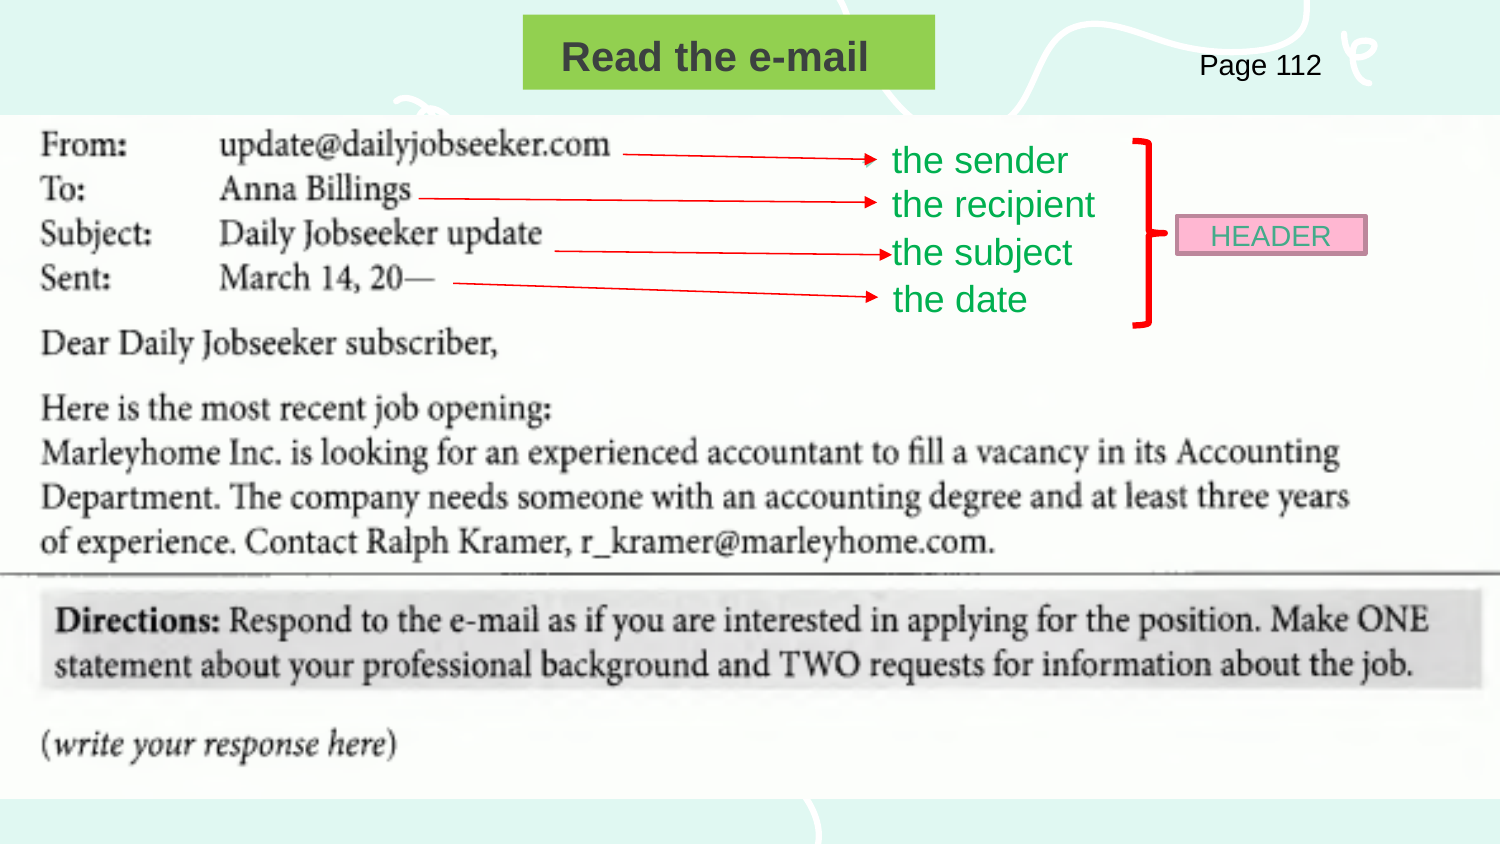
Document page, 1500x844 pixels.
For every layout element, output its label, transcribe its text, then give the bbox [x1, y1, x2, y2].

subtitle Read the e-mail [522, 14, 936, 90]
picture [0, 115, 1500, 799]
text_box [622, 154, 878, 160]
text_box Page 112 [1184, 39, 1425, 89]
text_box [452, 283, 879, 298]
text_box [418, 198, 878, 204]
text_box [554, 250, 893, 256]
